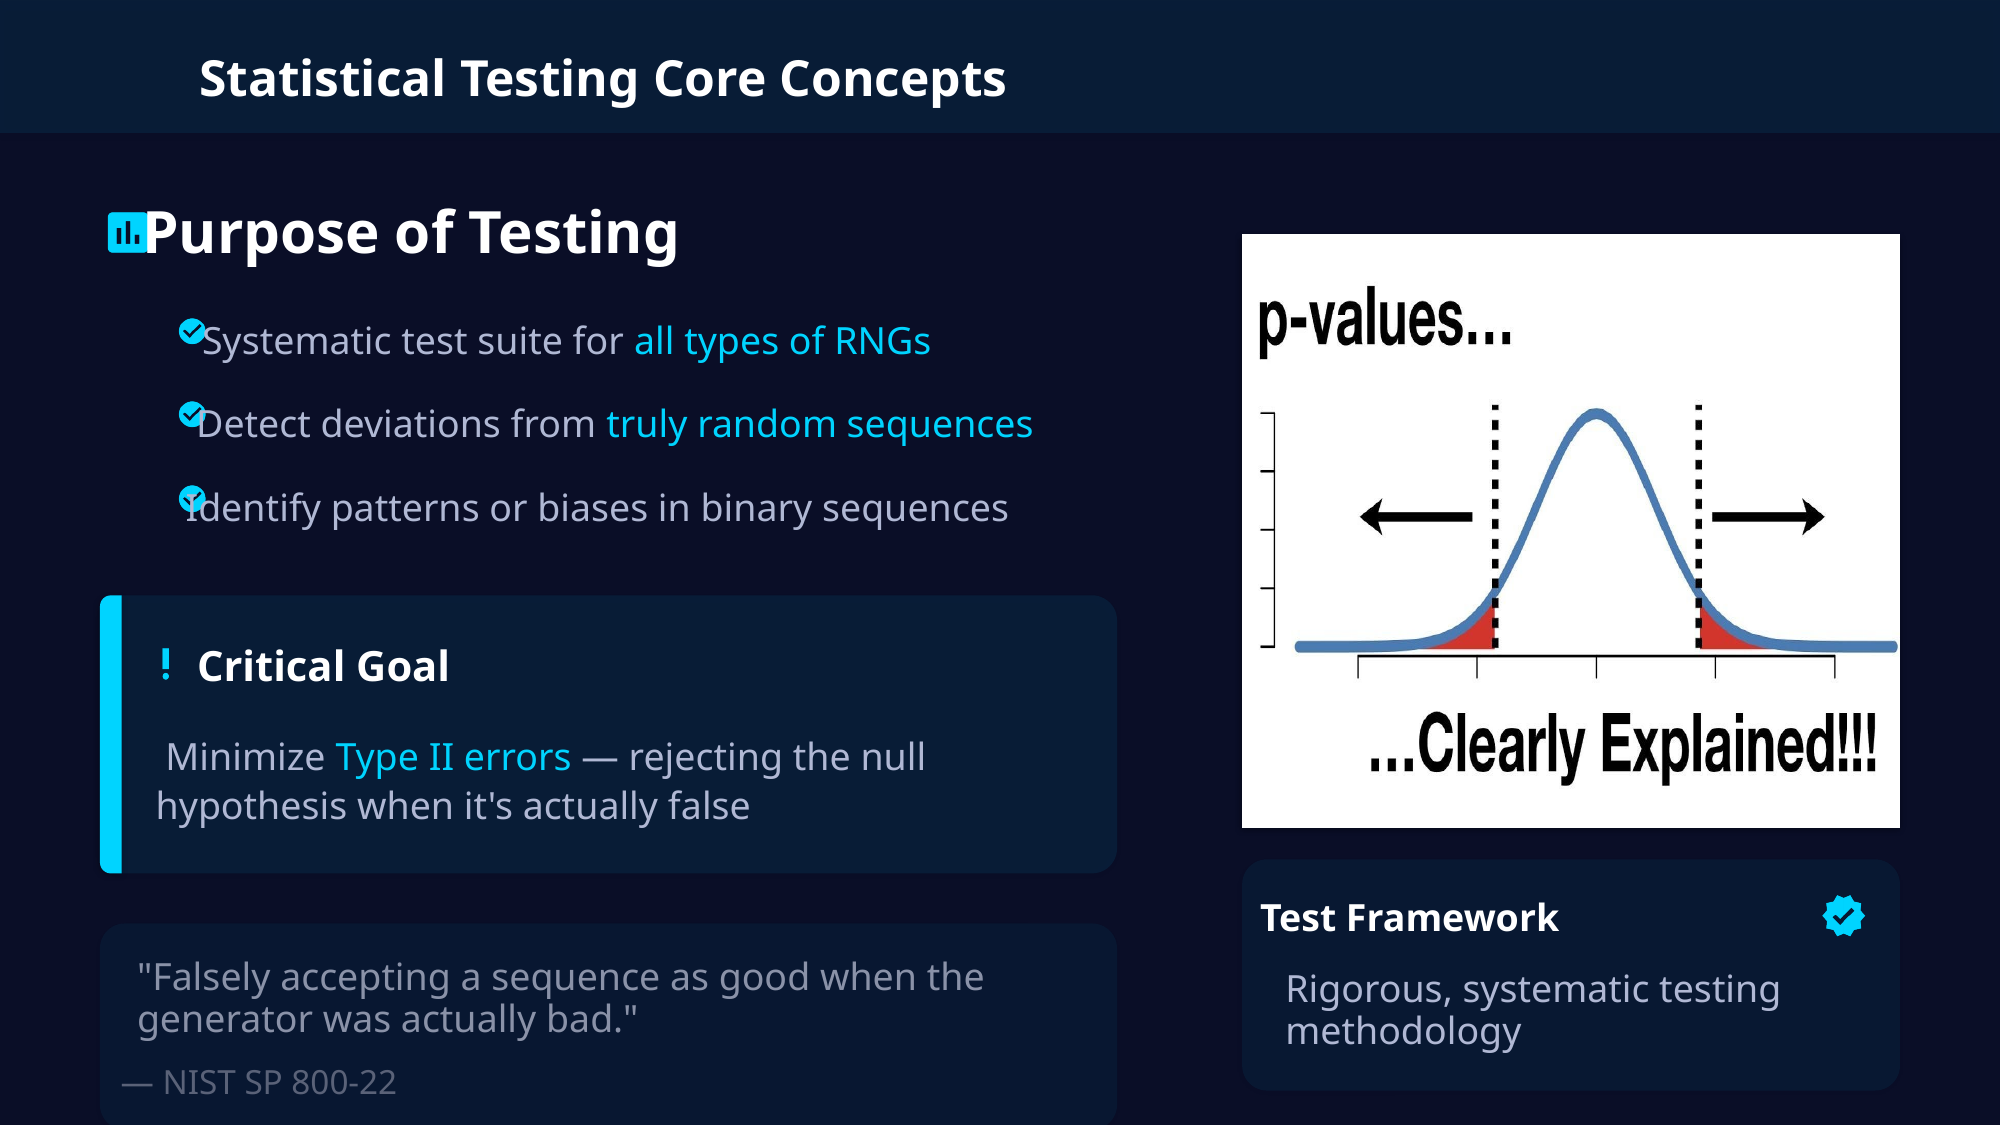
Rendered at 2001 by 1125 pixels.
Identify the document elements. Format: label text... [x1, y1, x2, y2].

text_box Detect deviations from truly random sequences [174, 385, 1056, 454]
picture [174, 398, 210, 430]
text_box Systematic test suite for all types of RNGs [180, 302, 954, 371]
text_box Test Framework [1248, 885, 1572, 948]
text_box Critical Goal [185, 627, 463, 699]
text_box Rigorous, systematic testing methodology [1273, 959, 1869, 1062]
text_box [1241, 858, 1901, 1092]
text_box [123, 594, 1118, 875]
picture [1818, 893, 1869, 938]
text_box "Falsely accepting a sequence as good when the generator was actually bad." [125, 946, 1093, 1049]
text_box Identify patterns or biases in binary sequences [173, 469, 1023, 538]
text_box [99, 594, 123, 875]
text_box — NIST SP 800-22 [108, 1054, 410, 1110]
text_box [99, 922, 1118, 1125]
picture [174, 316, 210, 347]
text_box [1241, 234, 1901, 829]
text_box [0, 0, 2000, 134]
text_box Minimize Type II errors — rejecting the null hypothesis when it's actually false [143, 718, 1080, 837]
picture [143, 646, 188, 682]
picture [99, 210, 157, 255]
text_box Statistical Testing Core Concepts [187, 16, 1021, 116]
picture [174, 483, 210, 514]
text_box Purpose of Testing [130, 191, 692, 275]
